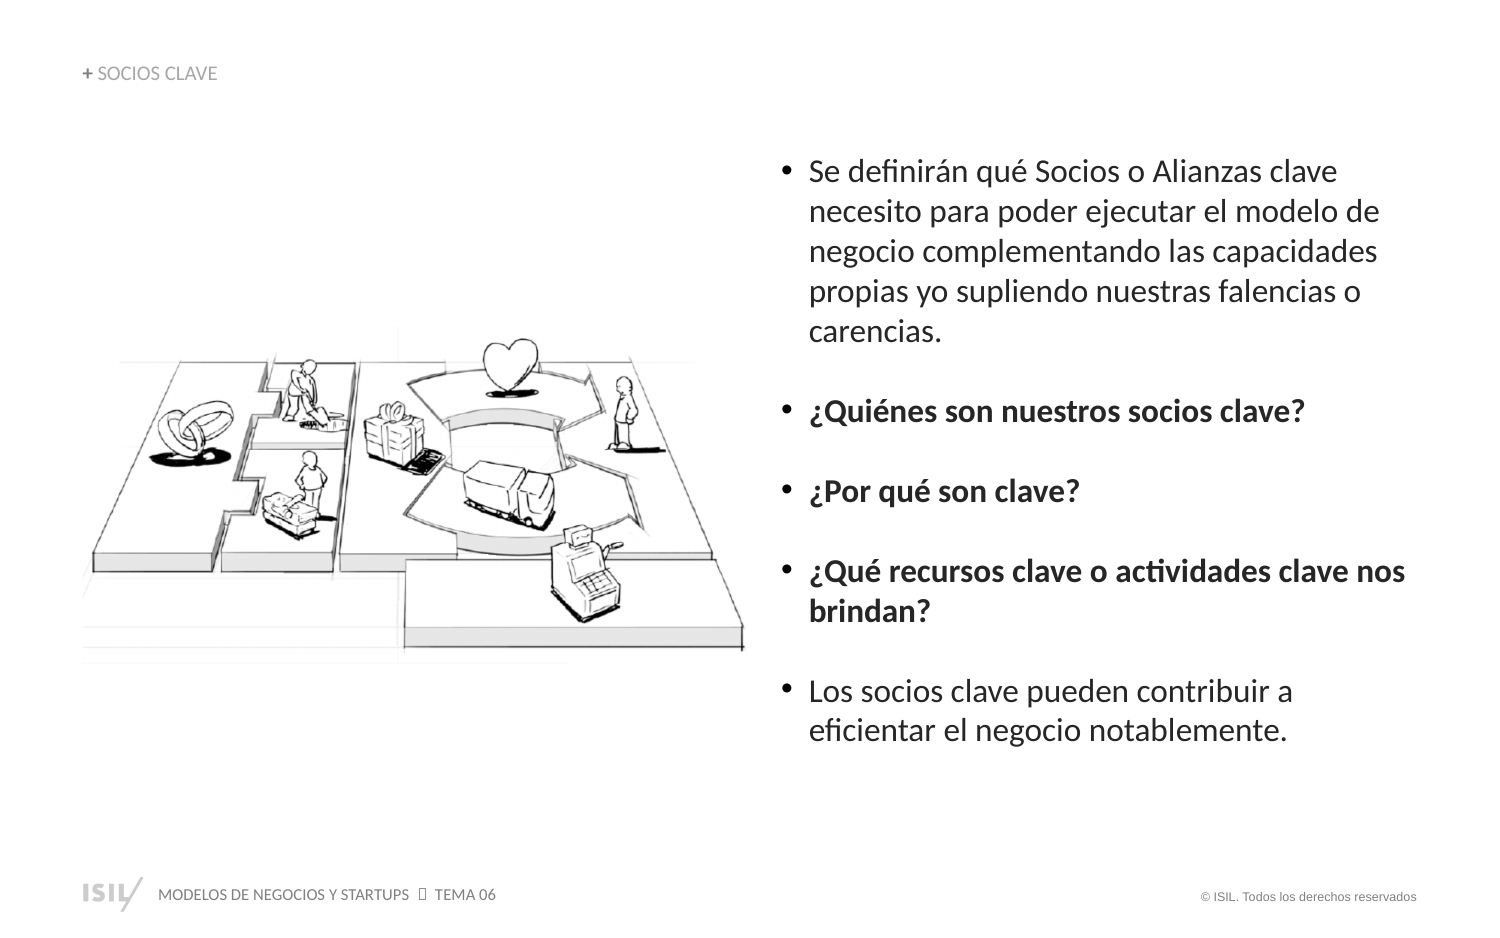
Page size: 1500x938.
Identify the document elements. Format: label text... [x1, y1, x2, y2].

text_box Se definirán qué Socios o Alianzas clave necesito para poder ejecutar el modelo de negocio complementando las capacidades propias yo supliendo nuestras falencias o carencias. ¿Quiénes son nuestros socios clave? ¿Por qué son clave? ¿Qué recursos clave o actividades clave nos brindan? Los socios clave pueden contribuir a eficientar el negocio notablemente. [779, 149, 1424, 789]
text_box + SOCIOS CLAVE [82, 61, 721, 85]
picture [82, 315, 780, 664]
